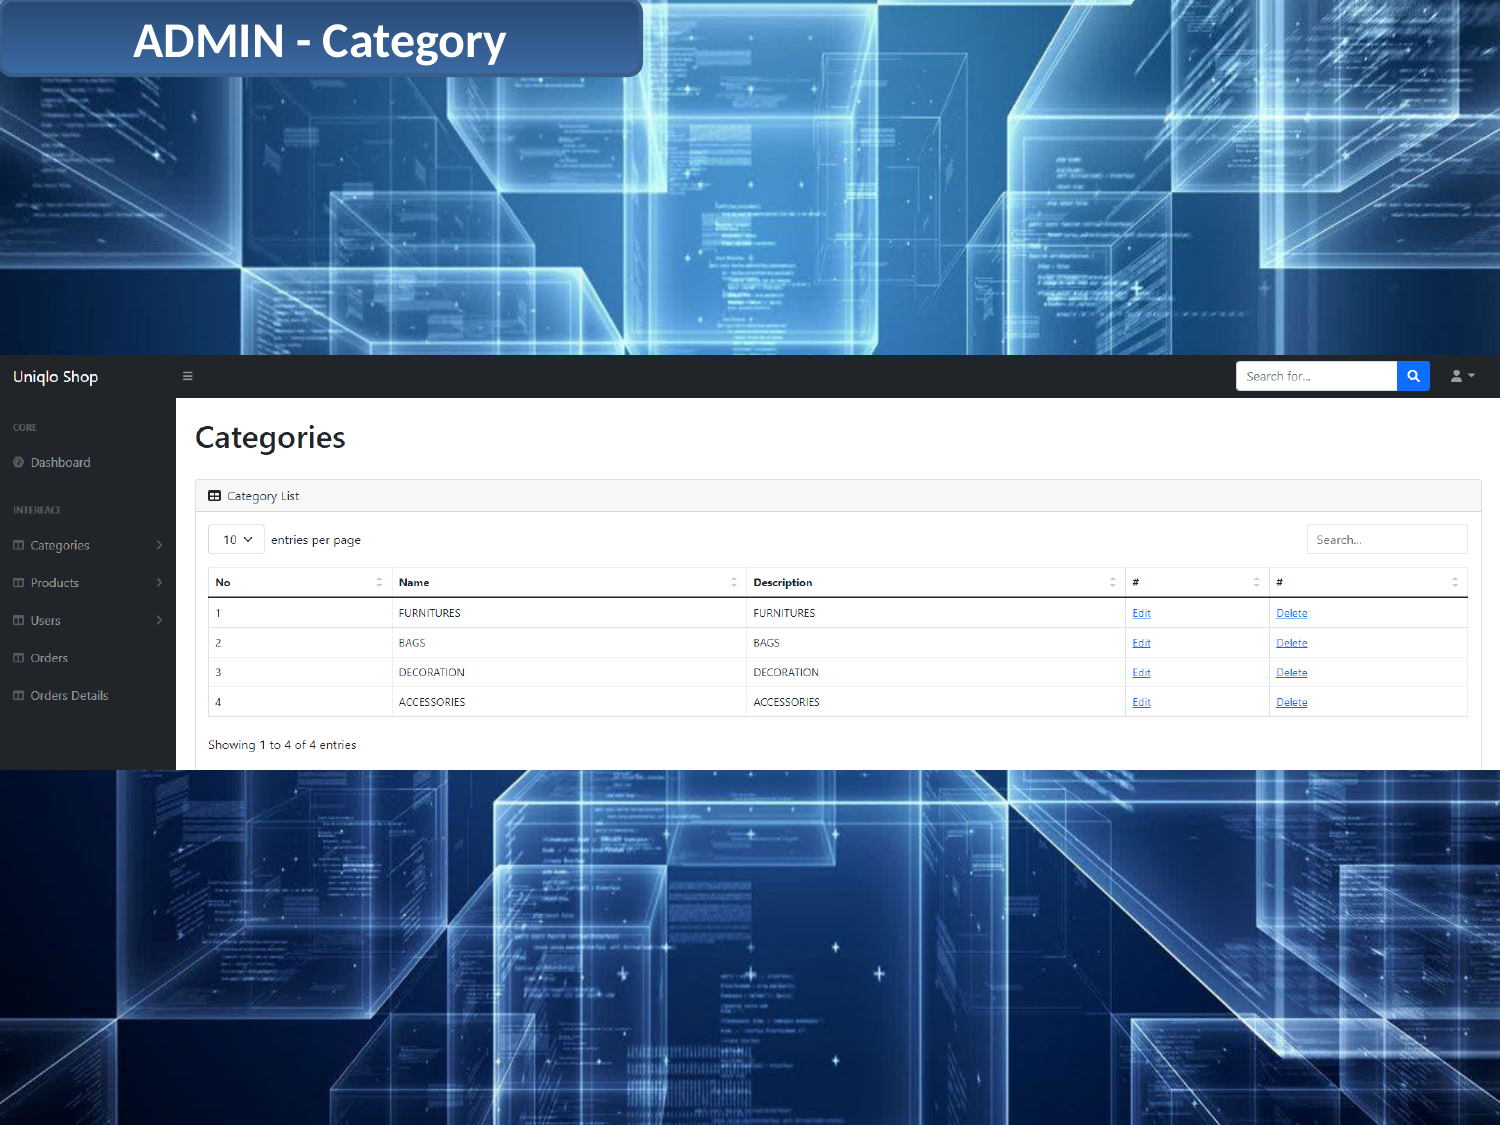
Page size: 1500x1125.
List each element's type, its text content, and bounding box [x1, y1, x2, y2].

picture [0, 0, 1500, 1125]
picture [0, 0, 7, 7]
text_box ADMIN - Category [0, 0, 641, 75]
